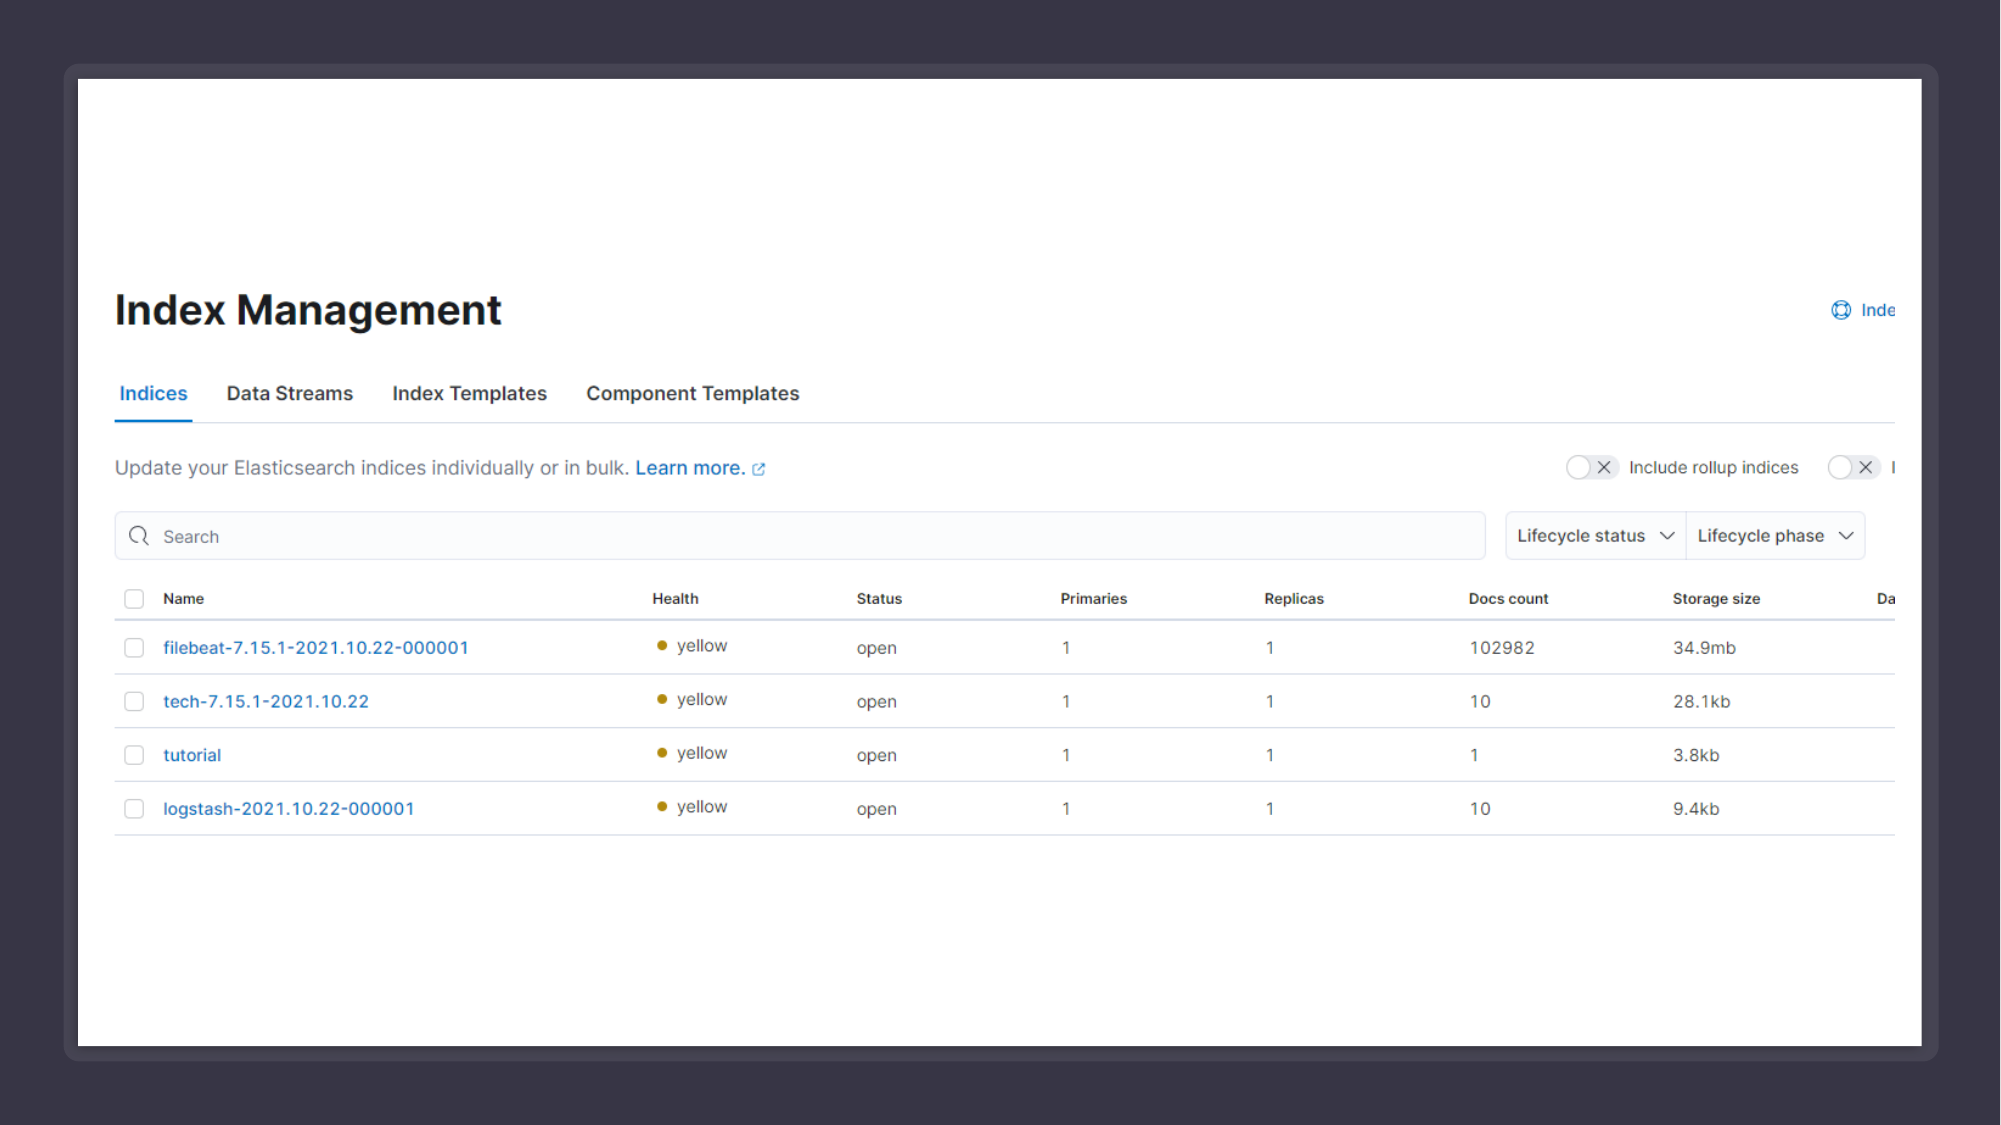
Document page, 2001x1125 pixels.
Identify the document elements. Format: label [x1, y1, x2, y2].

text_box [78, 78, 1924, 1047]
picture [105, 271, 1895, 854]
text_box [0, 0, 2000, 1125]
